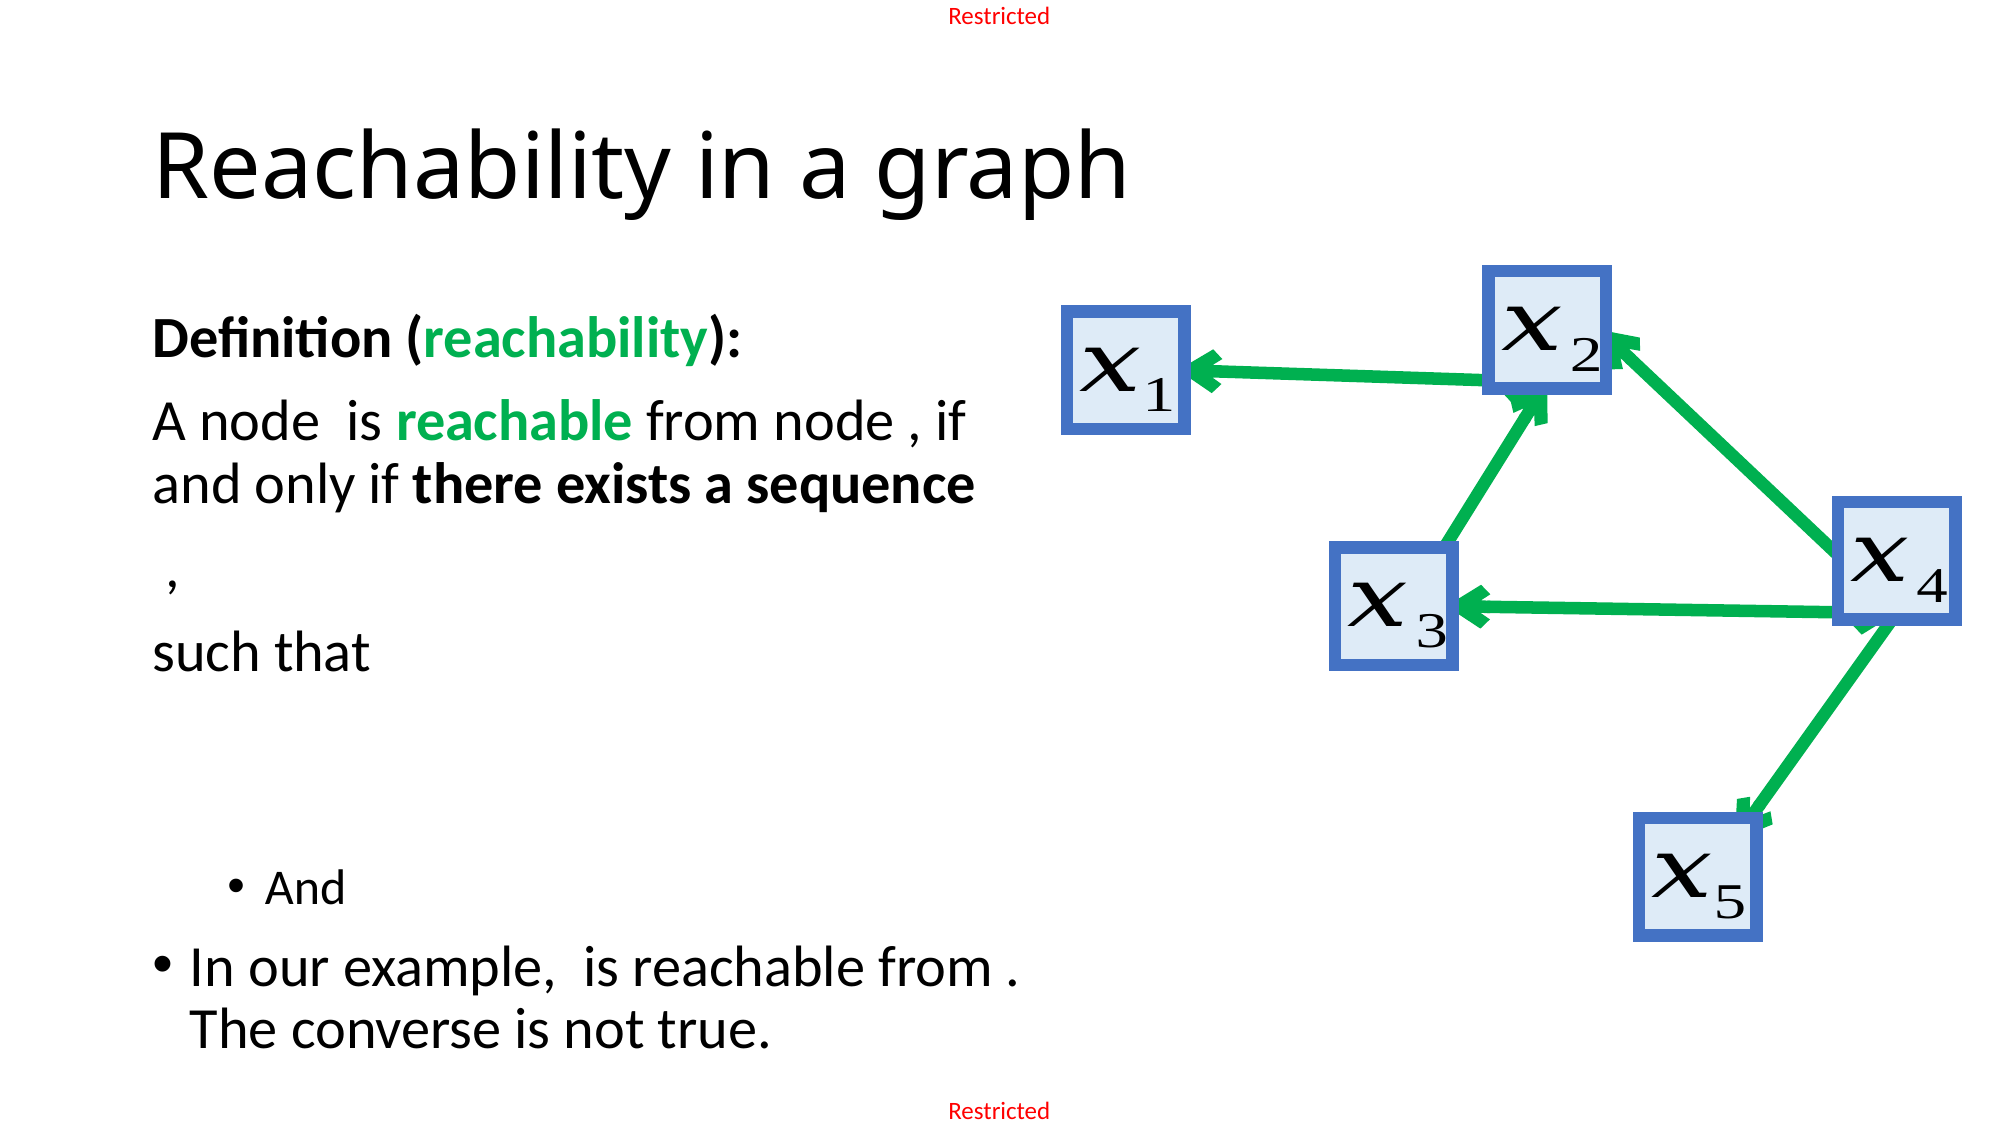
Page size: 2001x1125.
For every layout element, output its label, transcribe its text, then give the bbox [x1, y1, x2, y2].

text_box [1599, 329, 1860, 524]
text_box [1430, 382, 1548, 569]
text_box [1446, 560, 1844, 607]
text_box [1178, 329, 1495, 371]
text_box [1734, 613, 1897, 840]
title Reachability in a graph [137, 59, 1863, 278]
